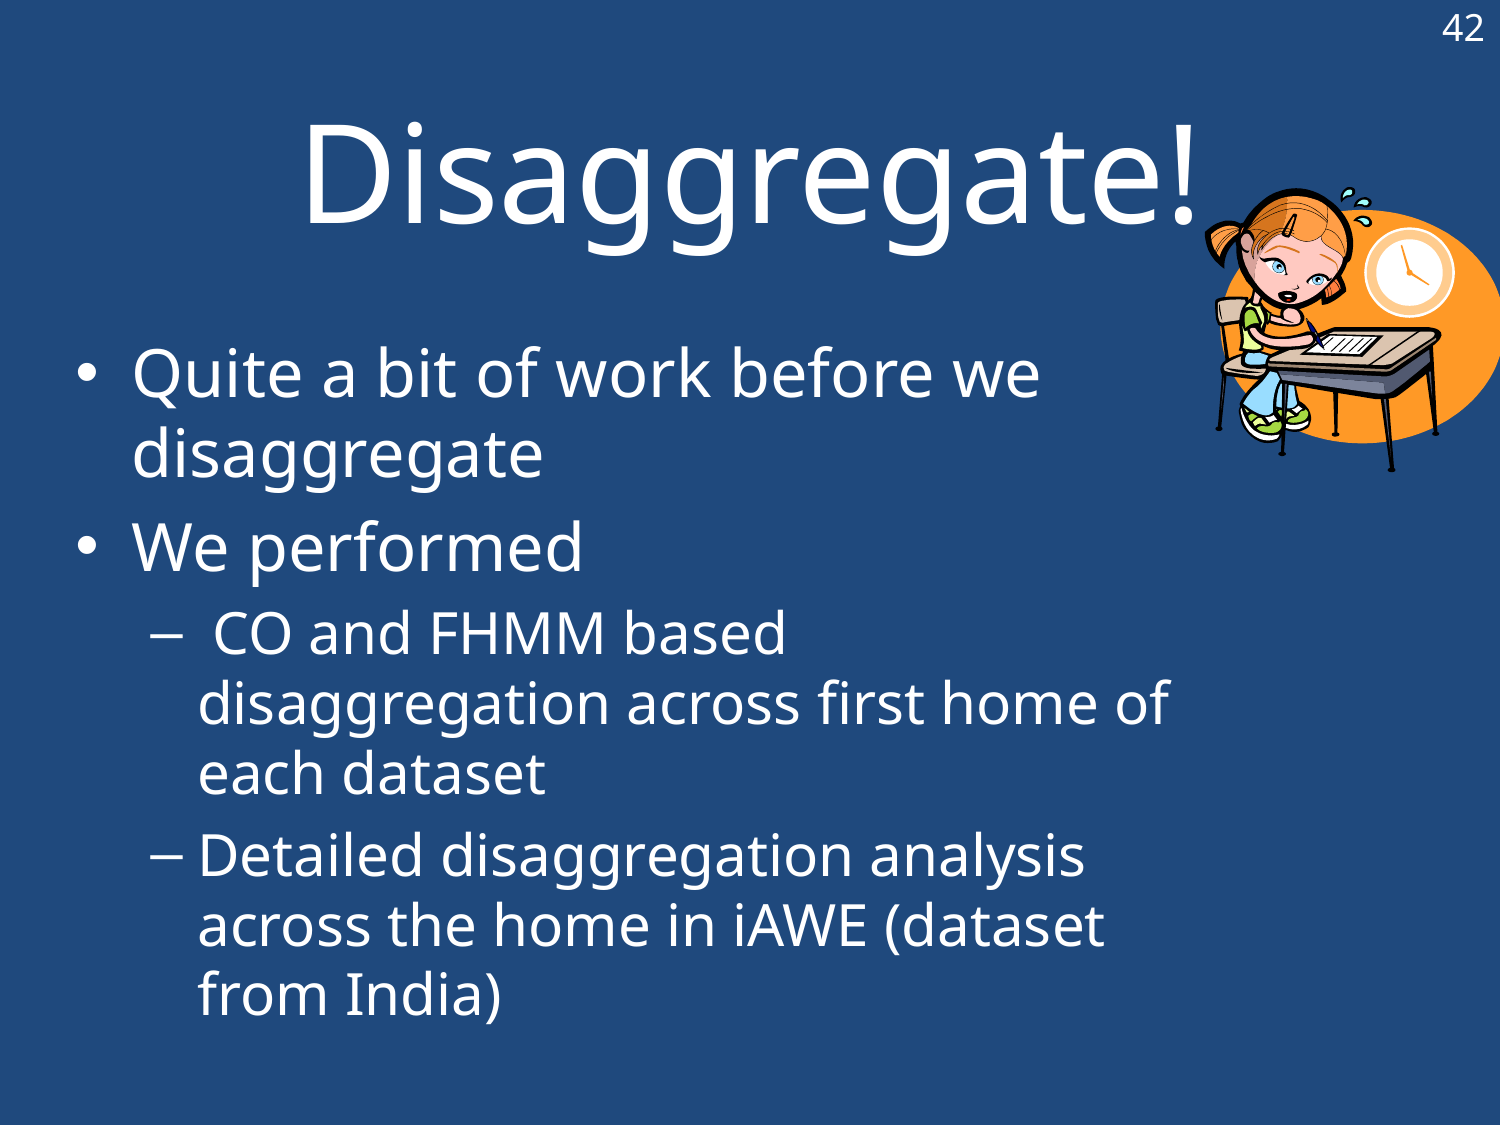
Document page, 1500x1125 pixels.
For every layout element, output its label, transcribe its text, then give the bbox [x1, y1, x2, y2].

picture [1203, 174, 1500, 473]
list Quite a bit of work before we disaggregate We performed CO and FHMM based disaggregation across first home of each dataset Detailed disaggregation analysis across the home in iAWE (dataset from India) [60, 323, 1211, 1066]
title Disaggregate! [75, 75, 1425, 263]
slide_number 42 [1149, 0, 1500, 60]
